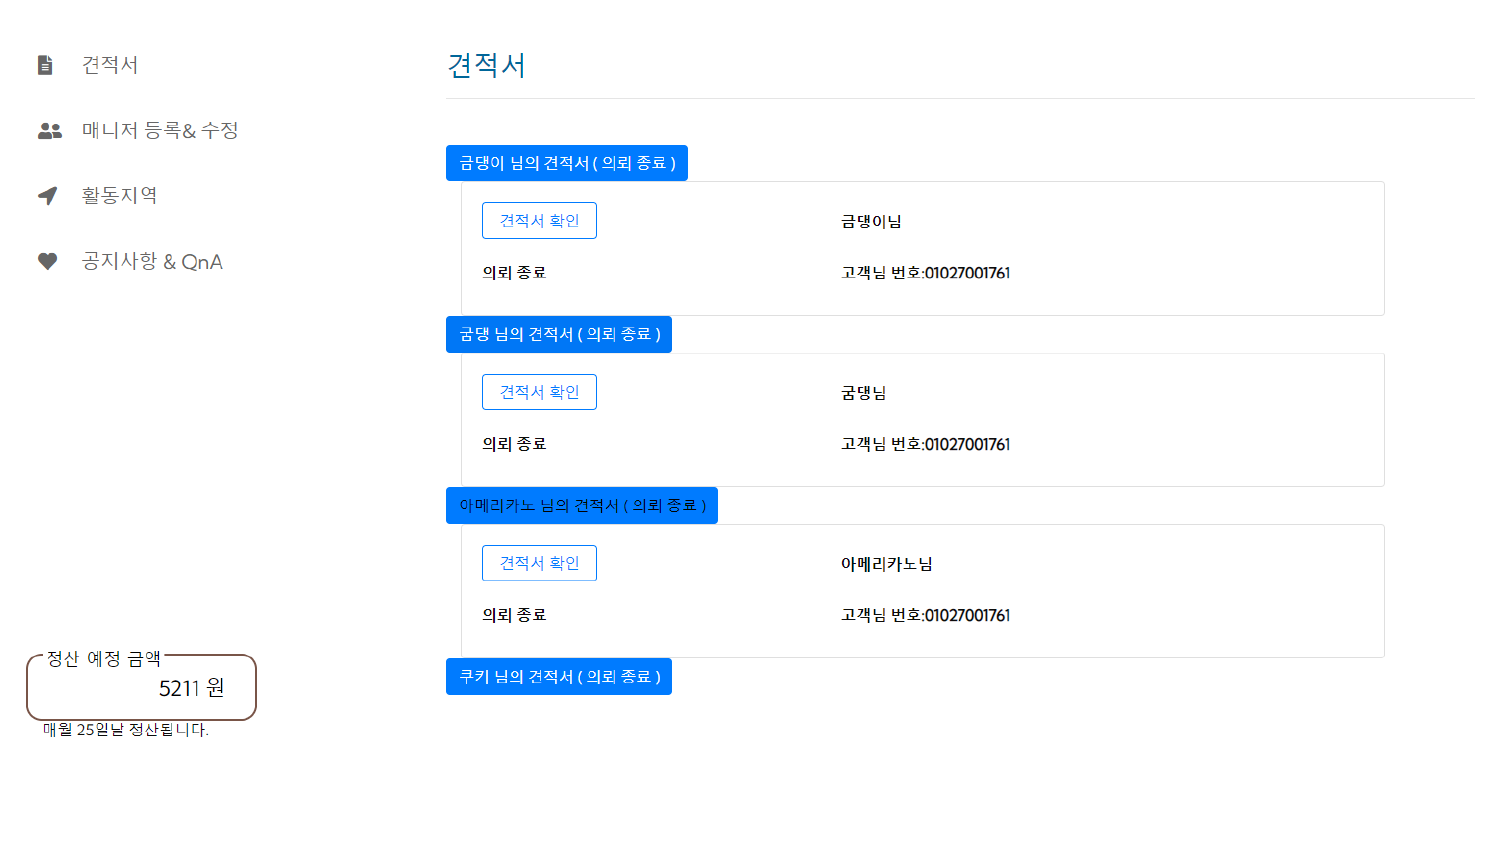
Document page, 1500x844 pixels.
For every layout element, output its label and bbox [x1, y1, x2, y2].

picture [24, 24, 1476, 758]
